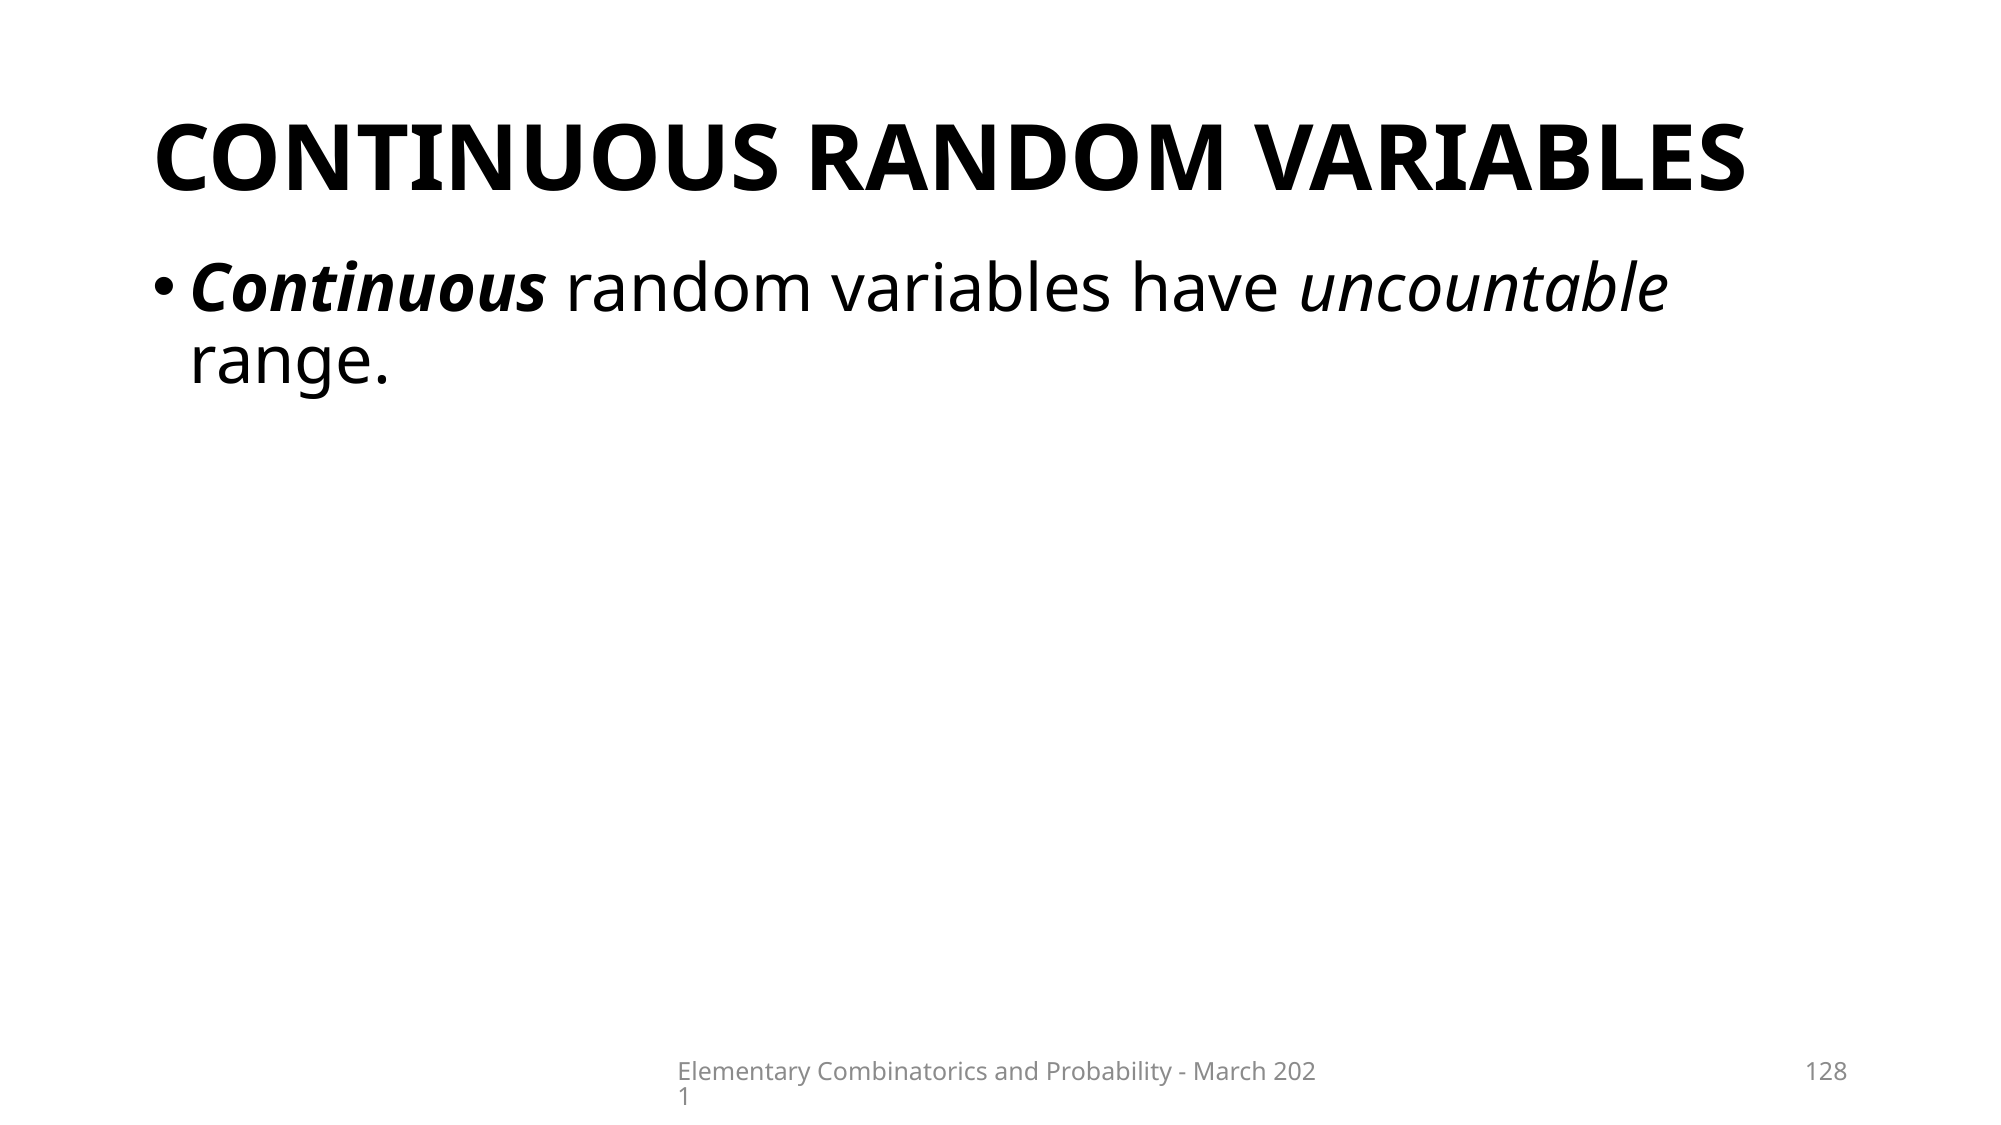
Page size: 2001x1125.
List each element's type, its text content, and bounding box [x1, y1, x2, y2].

slide_number 128 [1412, 1042, 1863, 1103]
footer Elementary Combinatorics and Probability - March 2021 [662, 1042, 1338, 1103]
title Continuous random variables [137, 52, 1863, 270]
